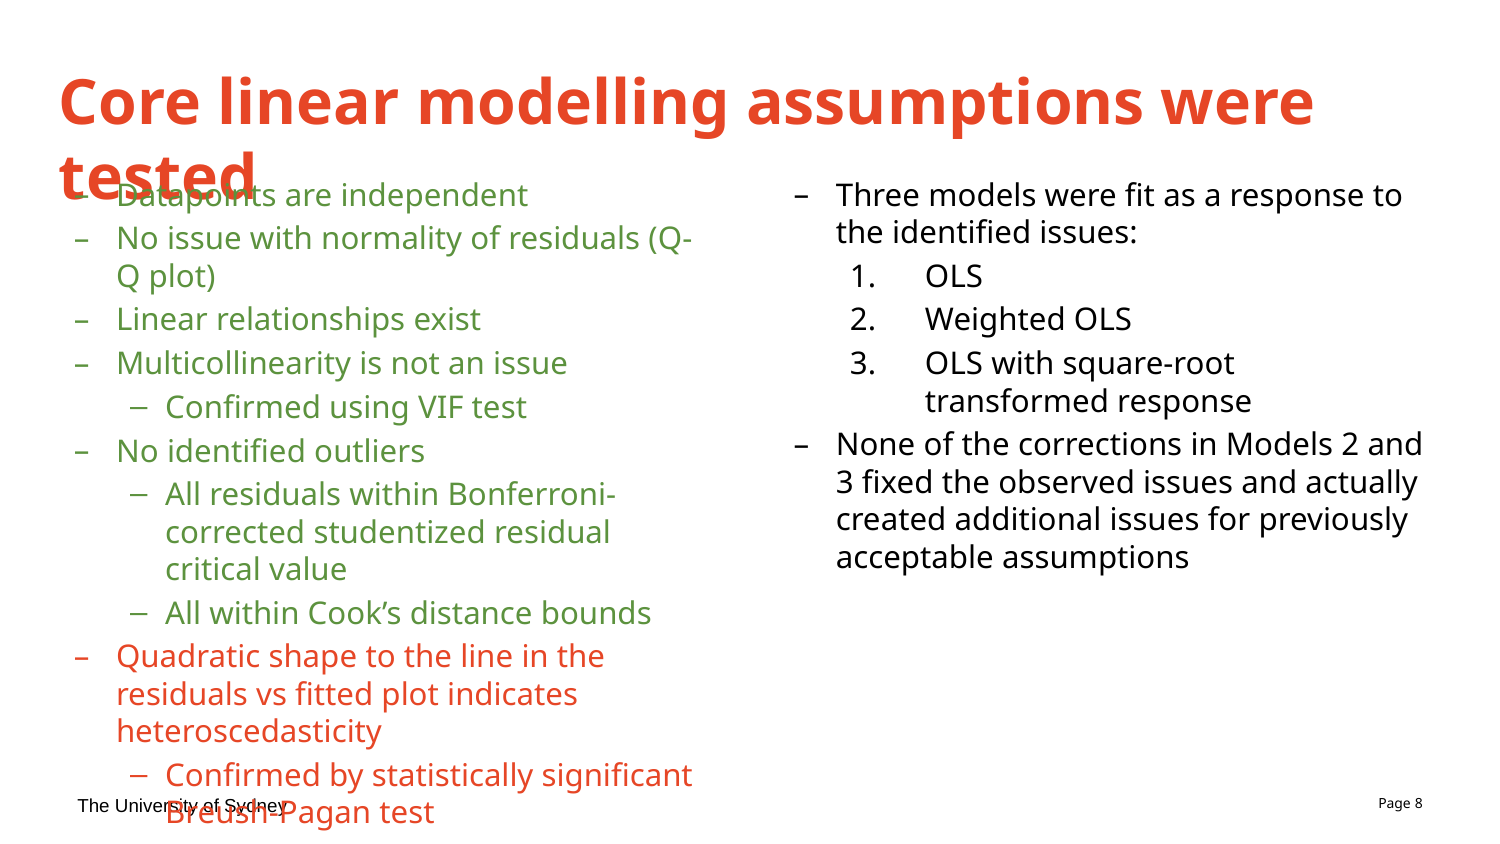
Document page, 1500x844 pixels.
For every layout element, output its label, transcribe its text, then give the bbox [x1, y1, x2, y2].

list Three models were fit as a response to the identified issues: OLS Weighted OLS OLS with square-root transformed response None of the corrections in Models 2 and 3 fixed the observed issues and actually created additional issues for previously acceptable assumptions [778, 167, 1442, 725]
list Datapoints are independent No issue with normality of residuals (Q-Q plot) Linear relationships exist Multicollinearity is not an issue Confirmed using VIF test No identified outliers All residuals within Bonferroni-corrected studentized residual critical value All within Cook’s distance bounds Quadratic shape to the line in the residuals vs fitted plot indicates heteroscedasticity Confirmed by statistically significant Breush-Pagan test [58, 167, 722, 725]
title Core linear modelling assumptions were tested [58, 61, 1442, 142]
